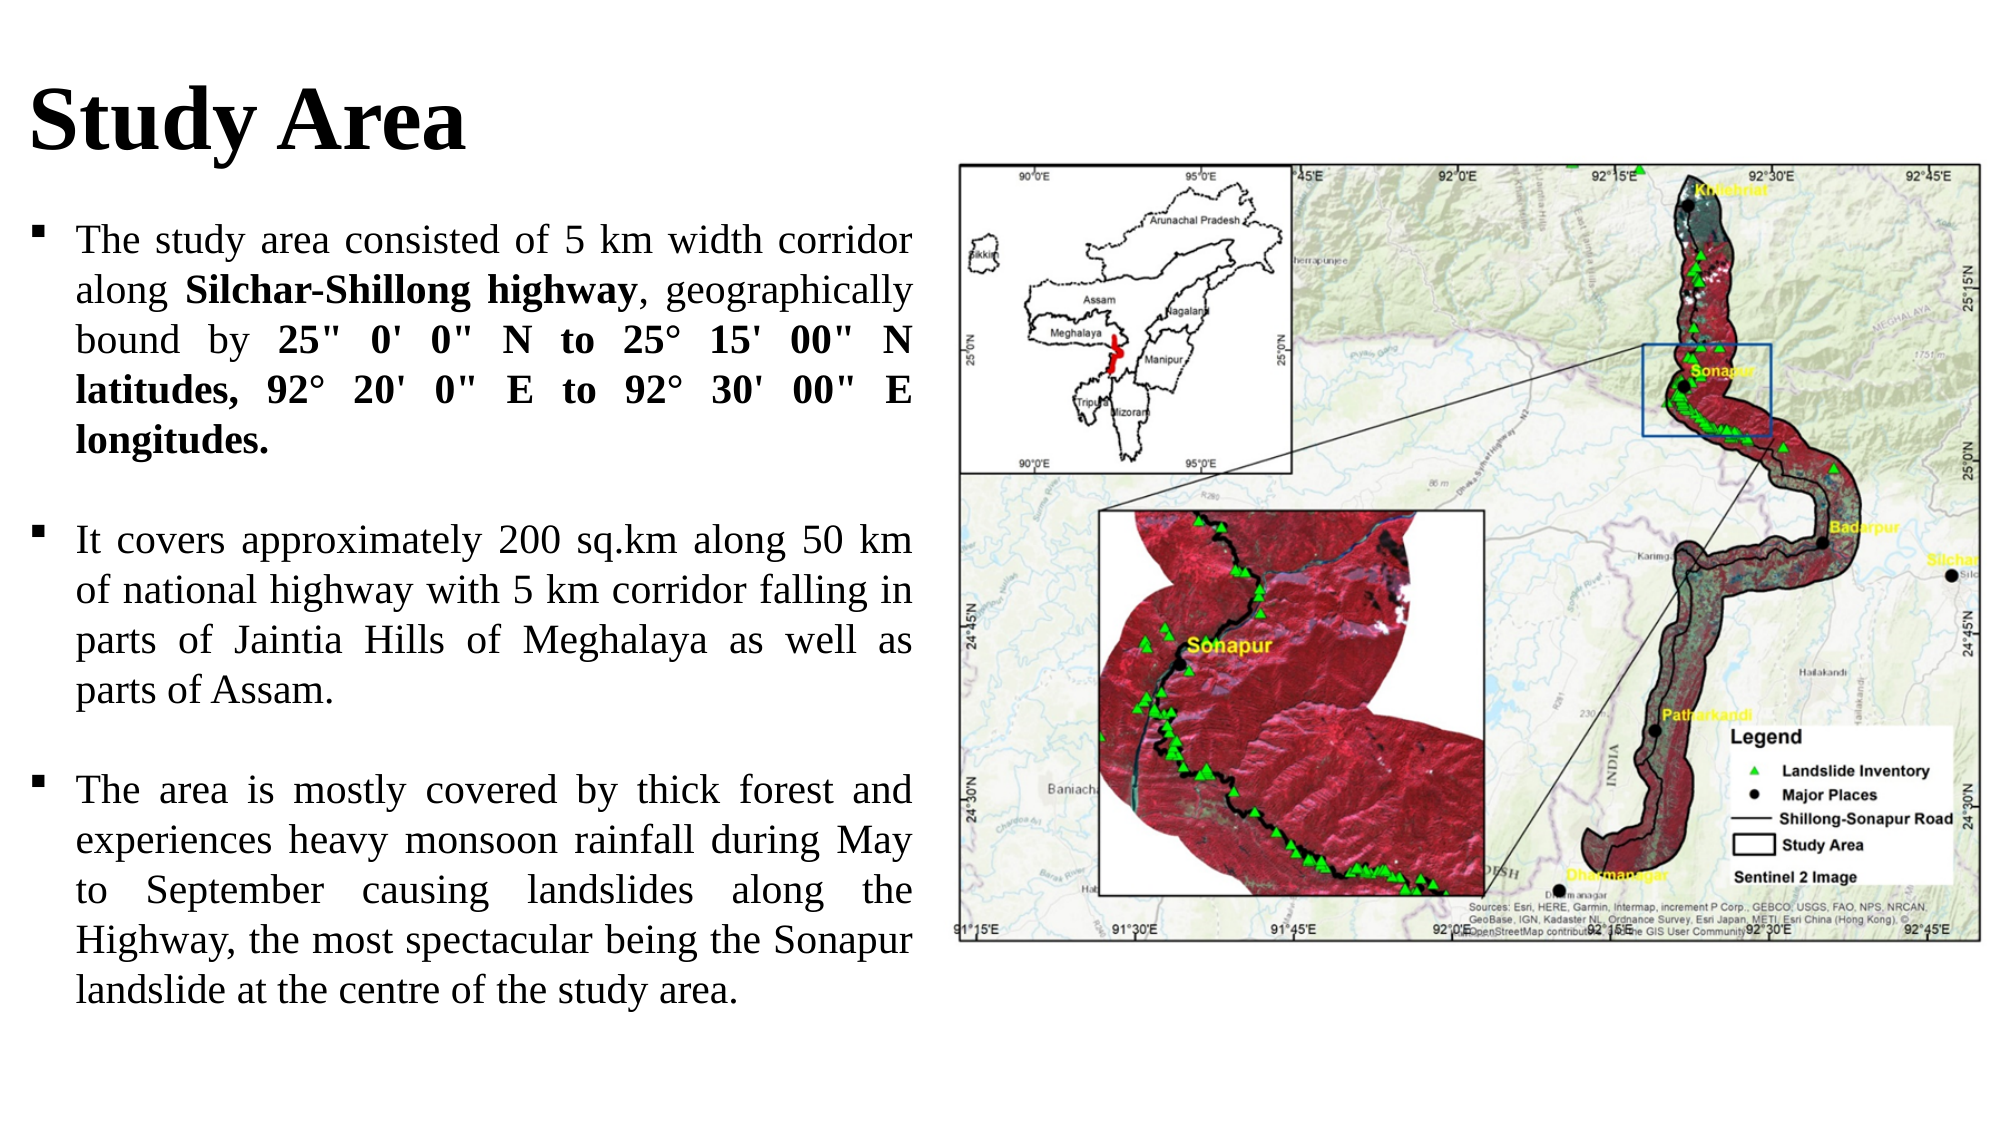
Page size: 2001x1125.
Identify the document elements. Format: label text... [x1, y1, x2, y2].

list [942, 143, 1990, 954]
title Study Area [14, 11, 595, 204]
text_box The study area consisted of 5 km width corridor along Silchar-Shillong highway, geographically bound by 25" 0' 0" N to 25° 15' 00" N latitudes, 92° 20' 0" E to 92° 30' 00" E longitudes. It covers approximately 200 sq.km along 50 km of national highway with 5 km corridor falling in parts of Jaintia Hills of Meghalaya as well as parts of Assam. The area is mostly covered by thick forest and experiences heavy monsoon rainfall during May to September causing landslides along the Highway, the most spectacular being the Sonapur landslide at the centre of the study area. [14, 204, 929, 953]
